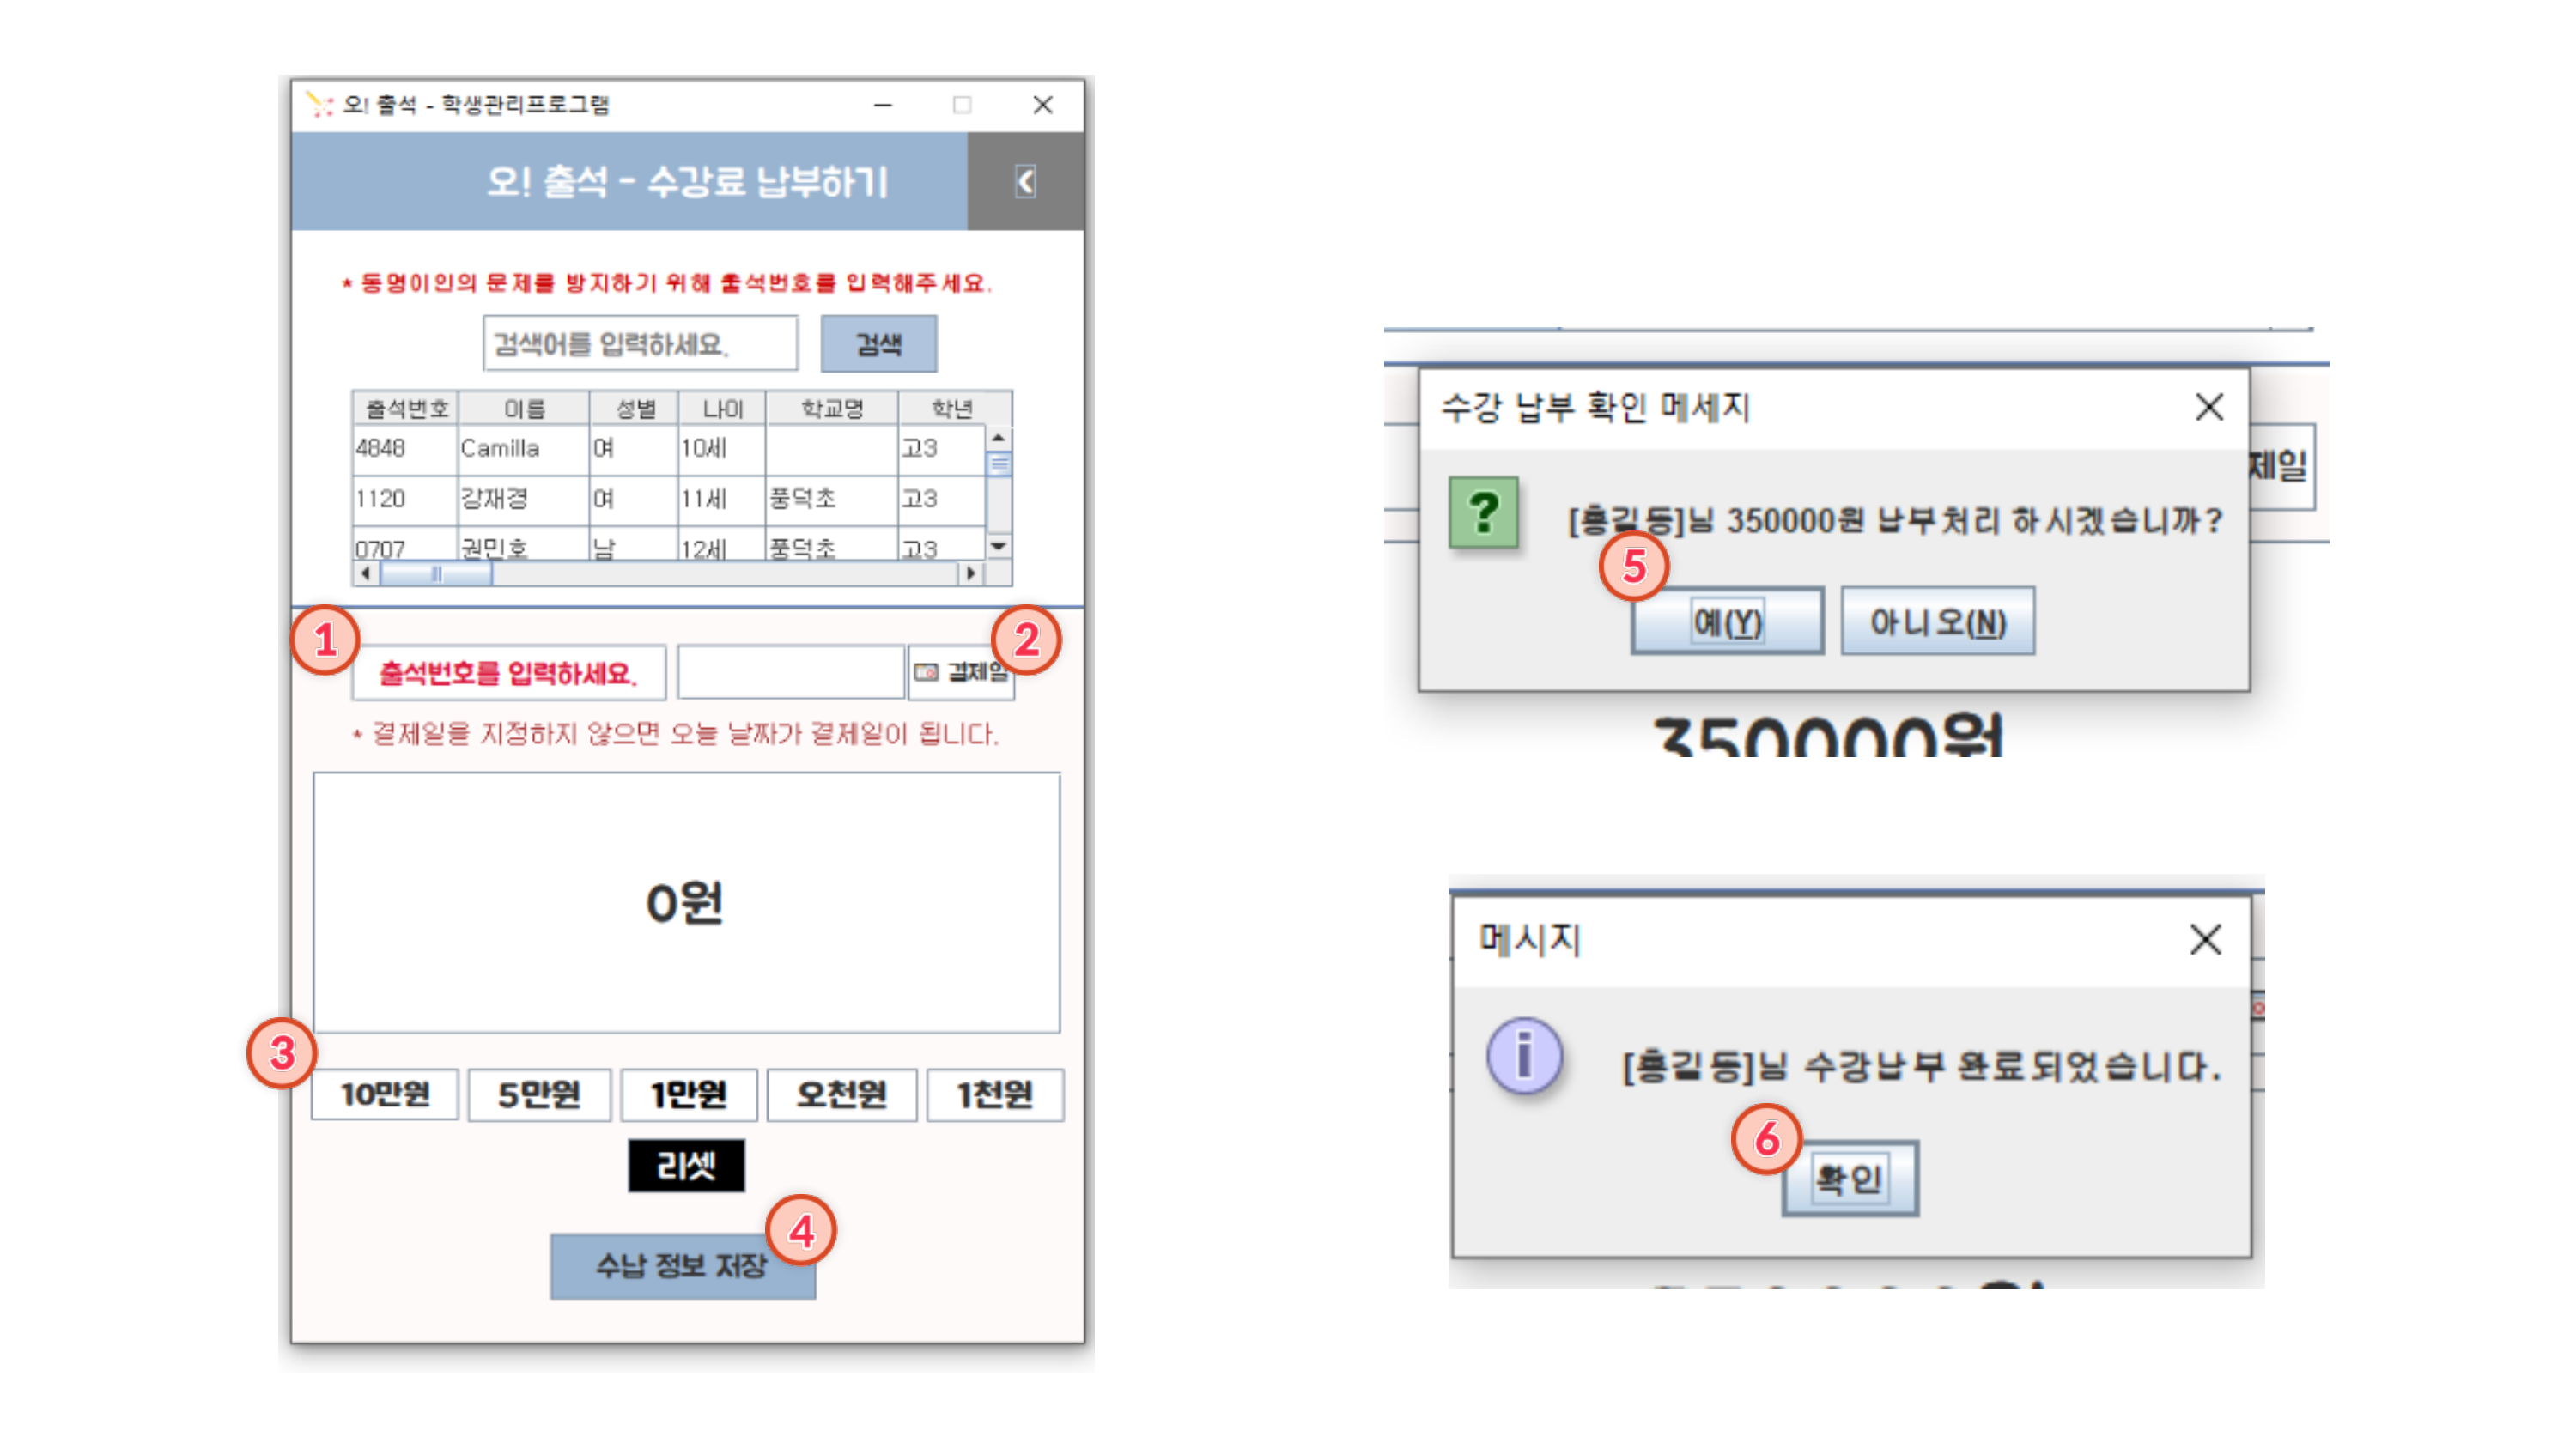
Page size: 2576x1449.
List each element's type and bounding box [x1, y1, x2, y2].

text_box [252, 568, 398, 724]
text_box [1449, 874, 2265, 1289]
text_box [1695, 1067, 1840, 1224]
text_box [1384, 326, 2330, 757]
text_box [1562, 494, 1707, 639]
text_box [210, 981, 355, 1138]
text_box [729, 1158, 874, 1315]
text_box [277, 75, 1096, 1373]
text_box [955, 568, 1099, 724]
